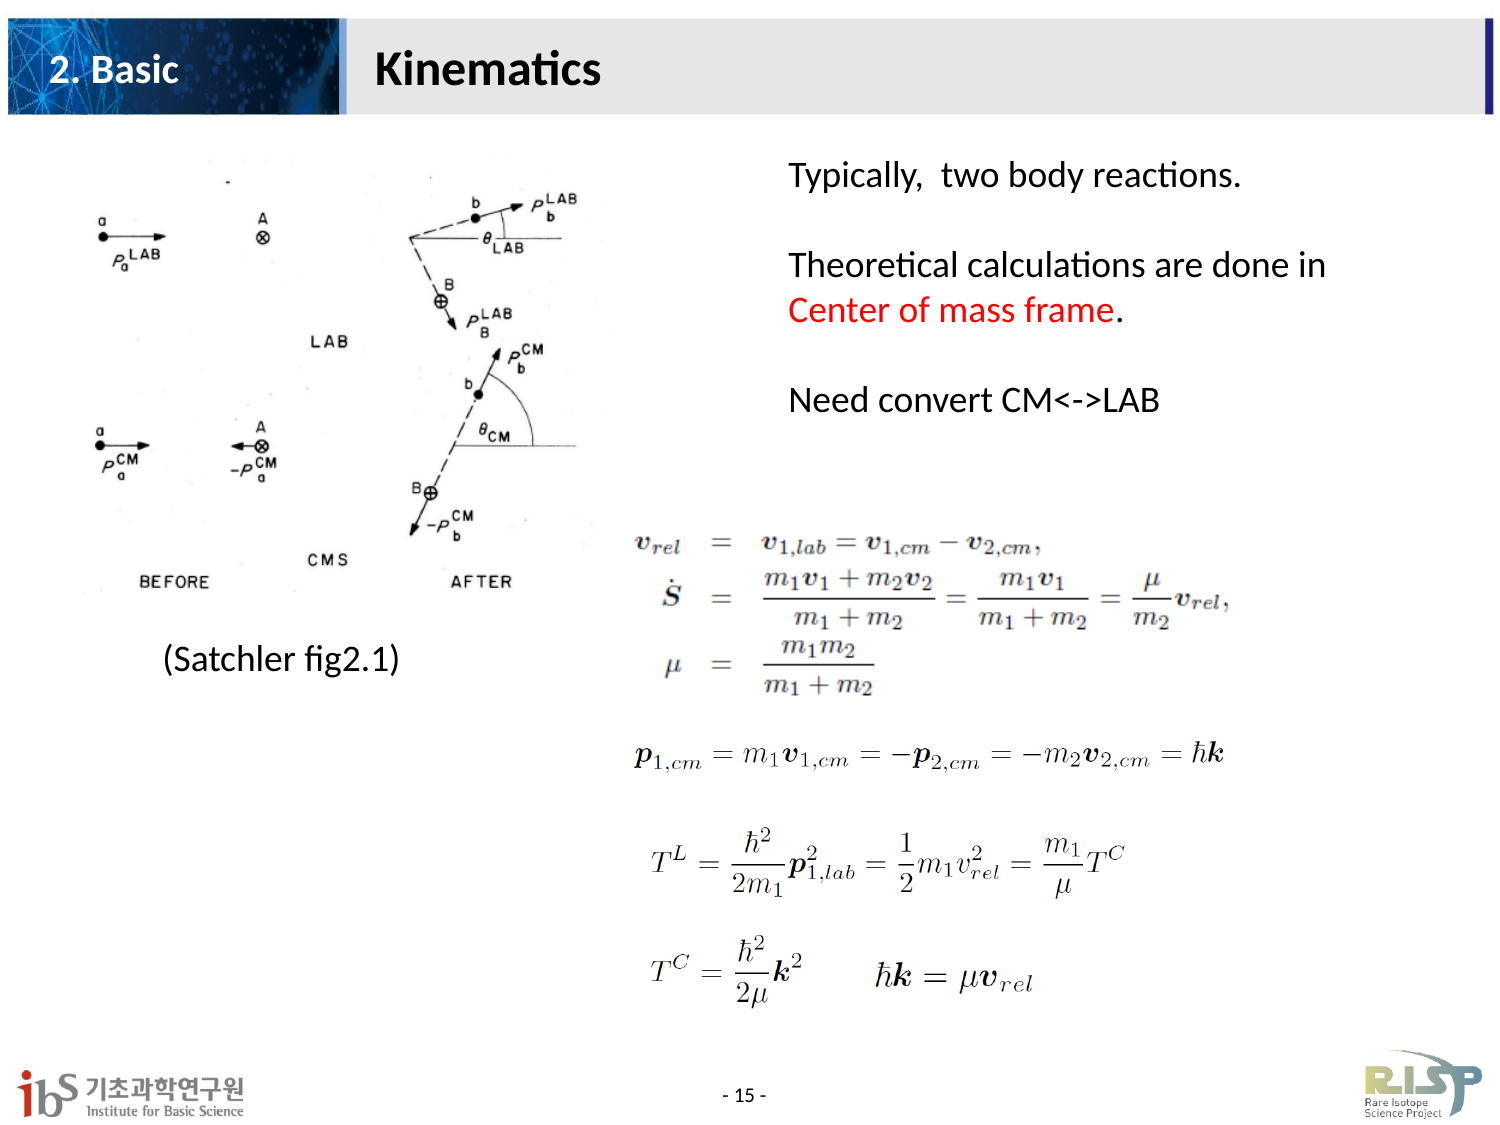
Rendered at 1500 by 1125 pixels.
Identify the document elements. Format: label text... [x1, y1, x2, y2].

text_box Typically, two body reactions. Theoretical calculations are done in Center of mass frame. Need convert CM<->LAB [773, 142, 1447, 428]
picture [76, 153, 1247, 713]
picture [1364, 1049, 1482, 1119]
text_box (Satchler fig2.1) [147, 626, 431, 687]
picture [17, 1070, 243, 1117]
picture [873, 952, 1035, 1001]
picture [631, 727, 1226, 776]
picture [638, 928, 804, 1012]
picture [2, 10, 1500, 130]
picture [650, 821, 1127, 905]
